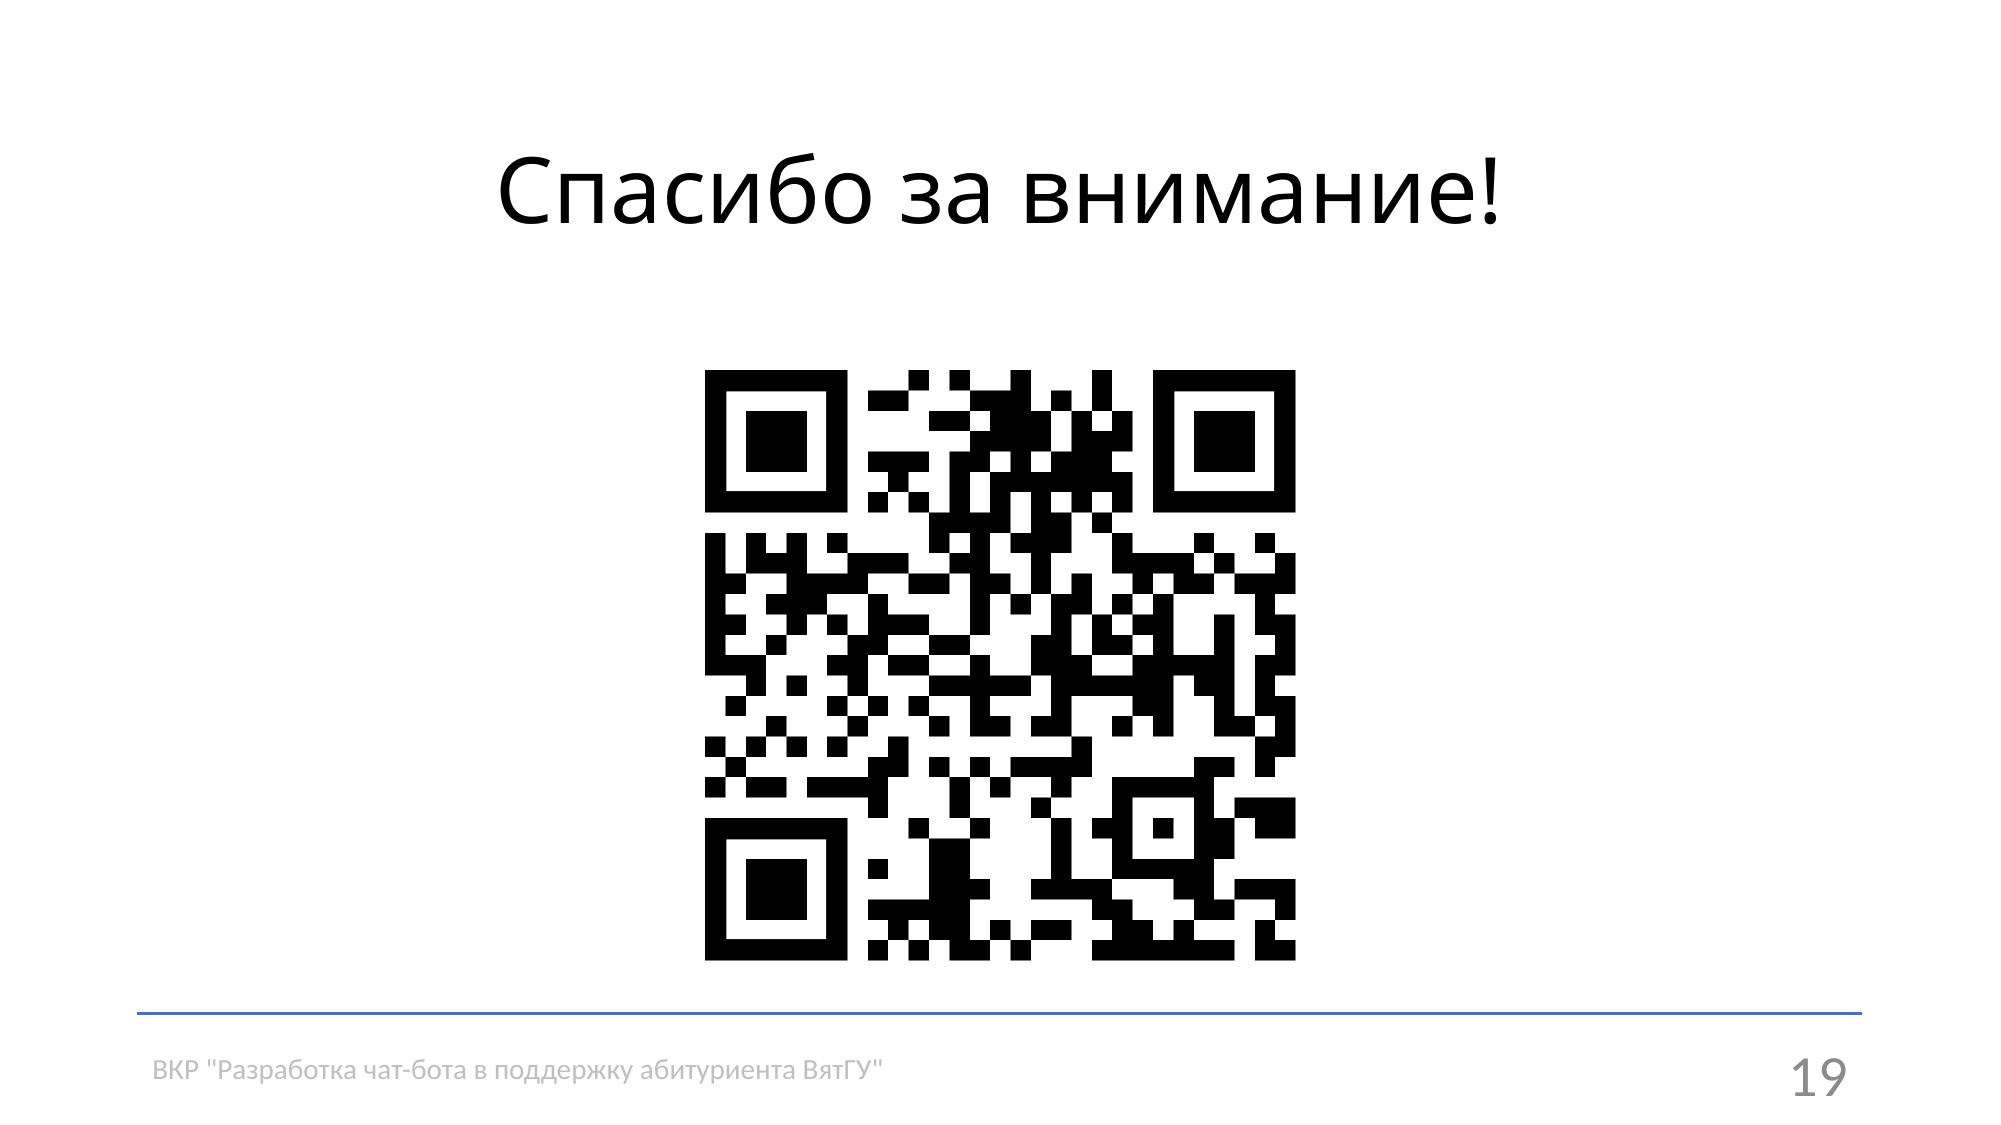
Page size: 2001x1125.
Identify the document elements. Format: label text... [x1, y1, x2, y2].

footer ВКР "Разработка чат-бота в поддержку абитуриента ВятГУ" [137, 1042, 1124, 1103]
picture [664, 329, 1336, 1002]
slide_number 19 [1412, 1042, 1863, 1103]
title Спасибо за внимание! [137, 136, 1863, 355]
